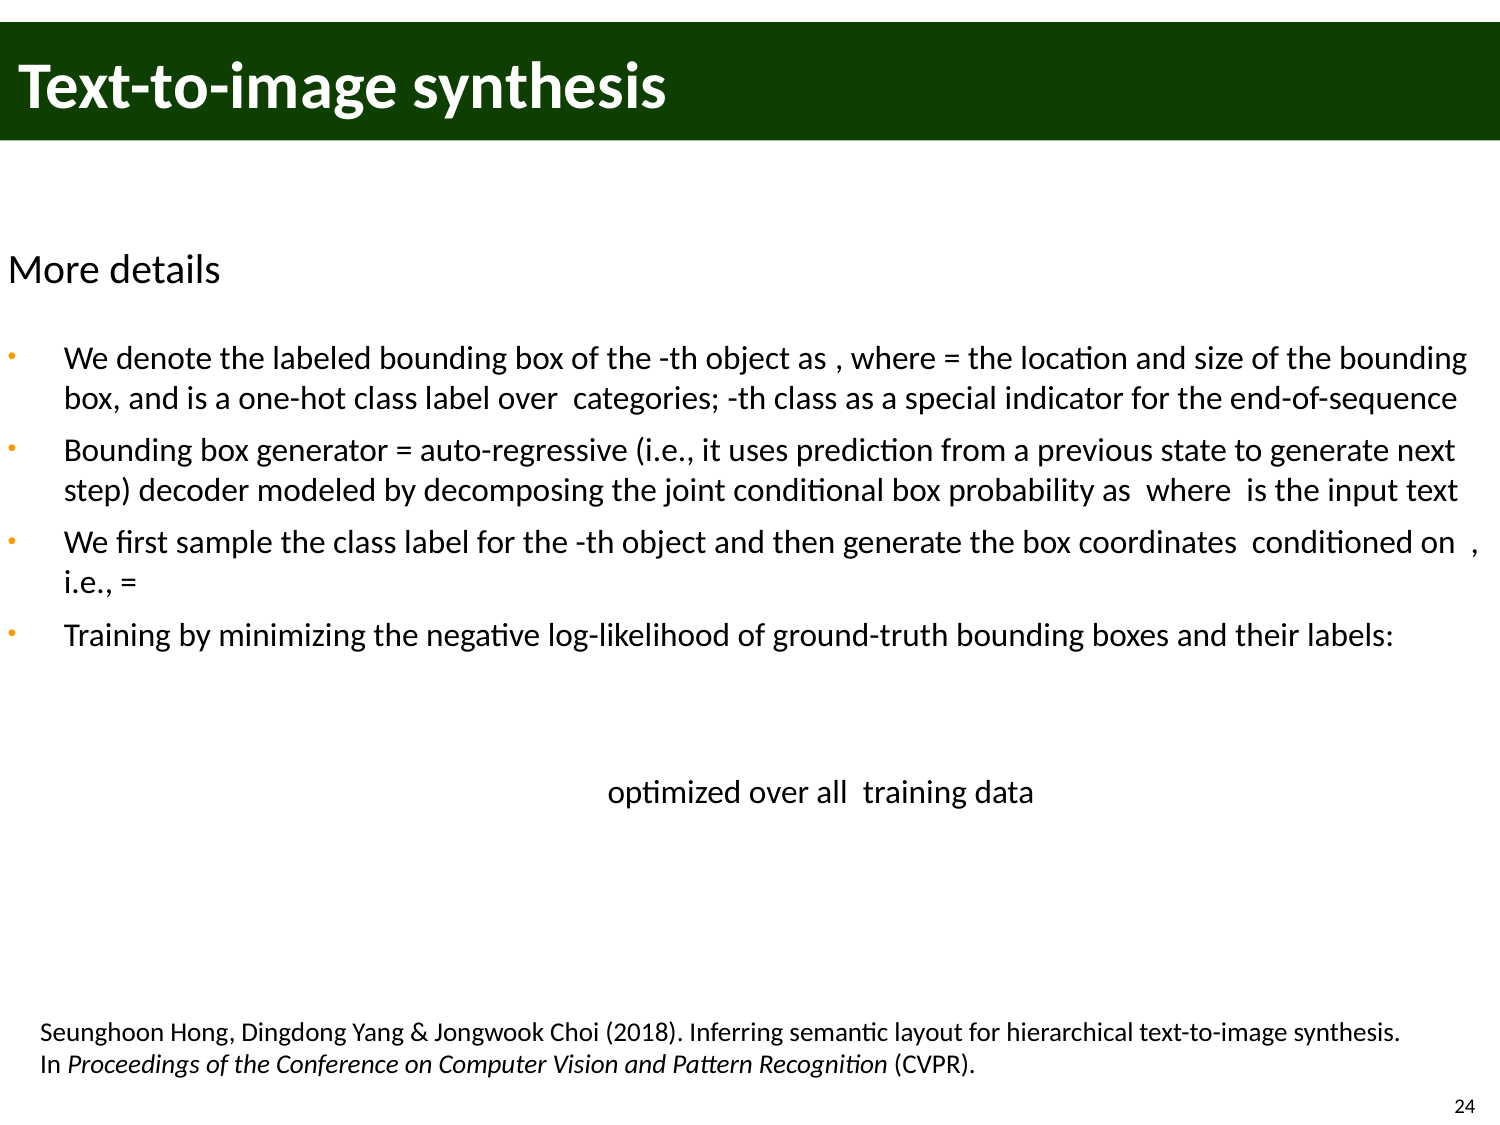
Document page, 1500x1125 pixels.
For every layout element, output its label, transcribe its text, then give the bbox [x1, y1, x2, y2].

title More details [0, 184, 1295, 350]
text_box Seunghoon Hong, Dingdong Yang & Jongwook Choi (2018). Inferring semantic layout for hierarchical text-to-image synthesis. In Proceedings of the Conference on Computer Vision and Pattern Recognition (CVPR). [25, 1007, 1430, 1087]
slide_number 24 [1332, 1084, 1484, 1125]
text_box Text-to-image synthesis [10, 34, 676, 130]
